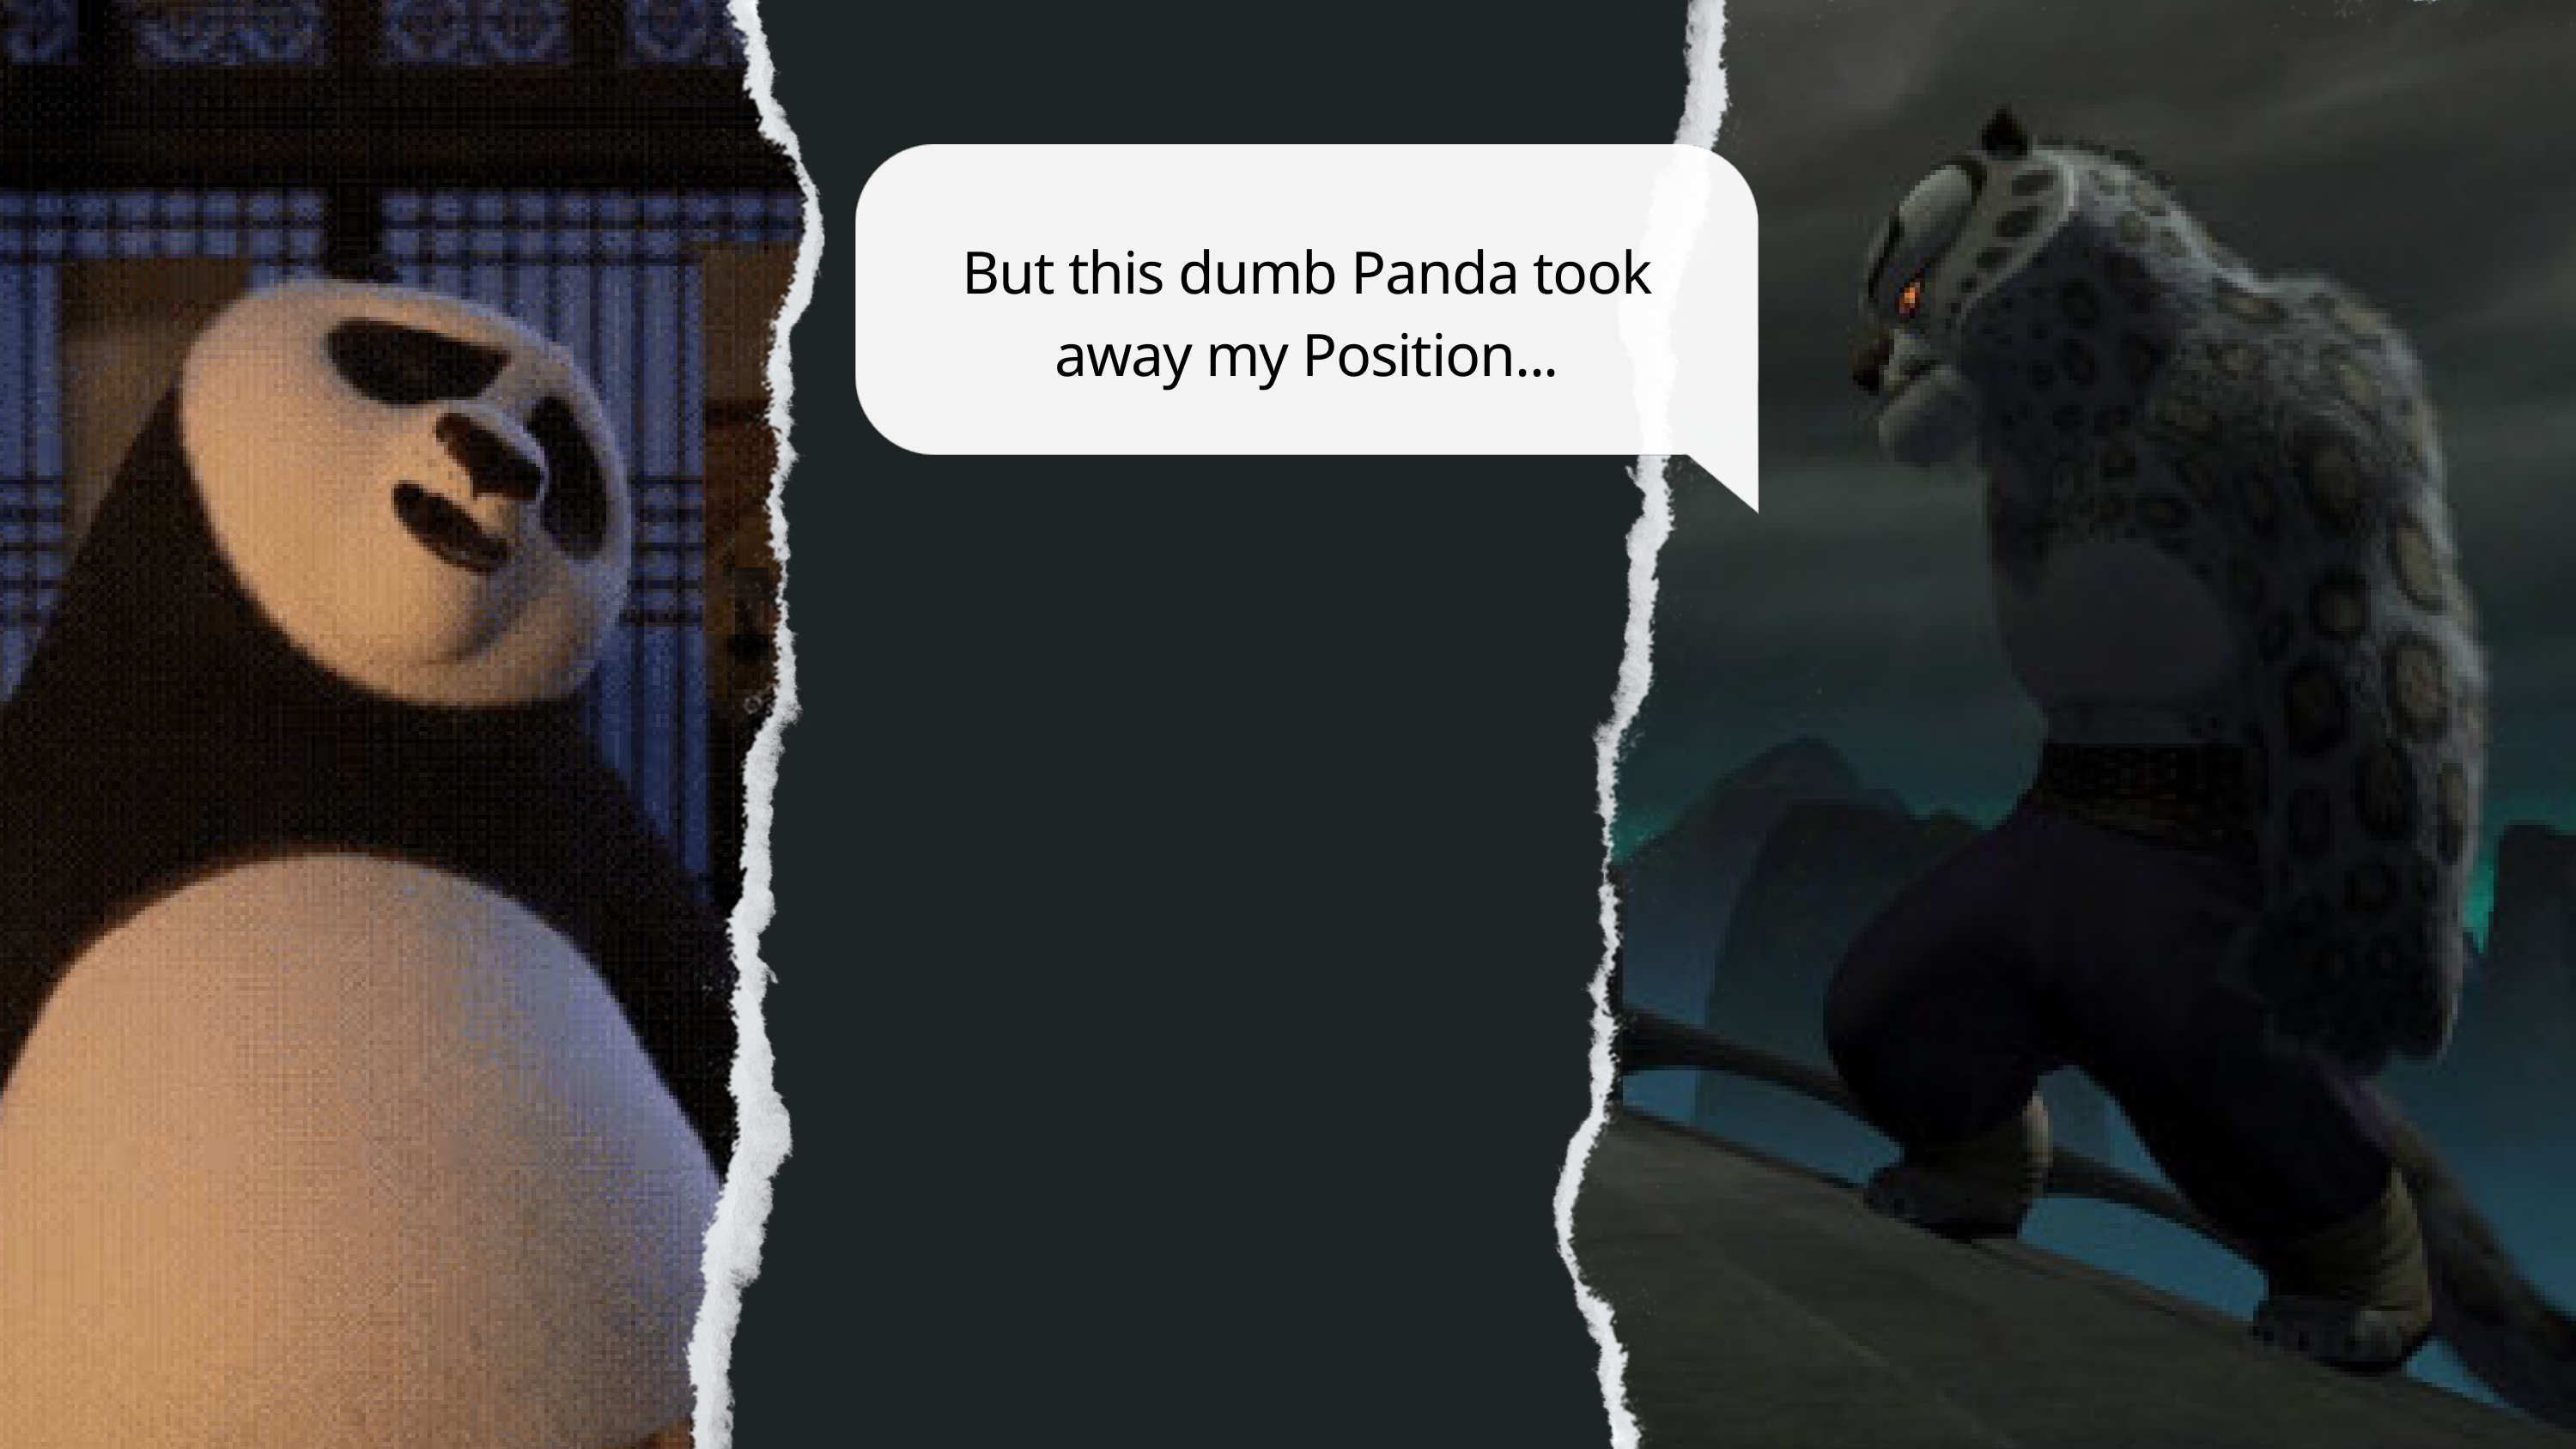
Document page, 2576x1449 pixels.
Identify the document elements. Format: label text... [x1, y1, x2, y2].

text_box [0, 0, 825, 1449]
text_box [1550, 0, 2576, 1449]
text_box [855, 144, 1545, 514]
text_box But this dumb Panda took away my Position... [915, 223, 1545, 388]
